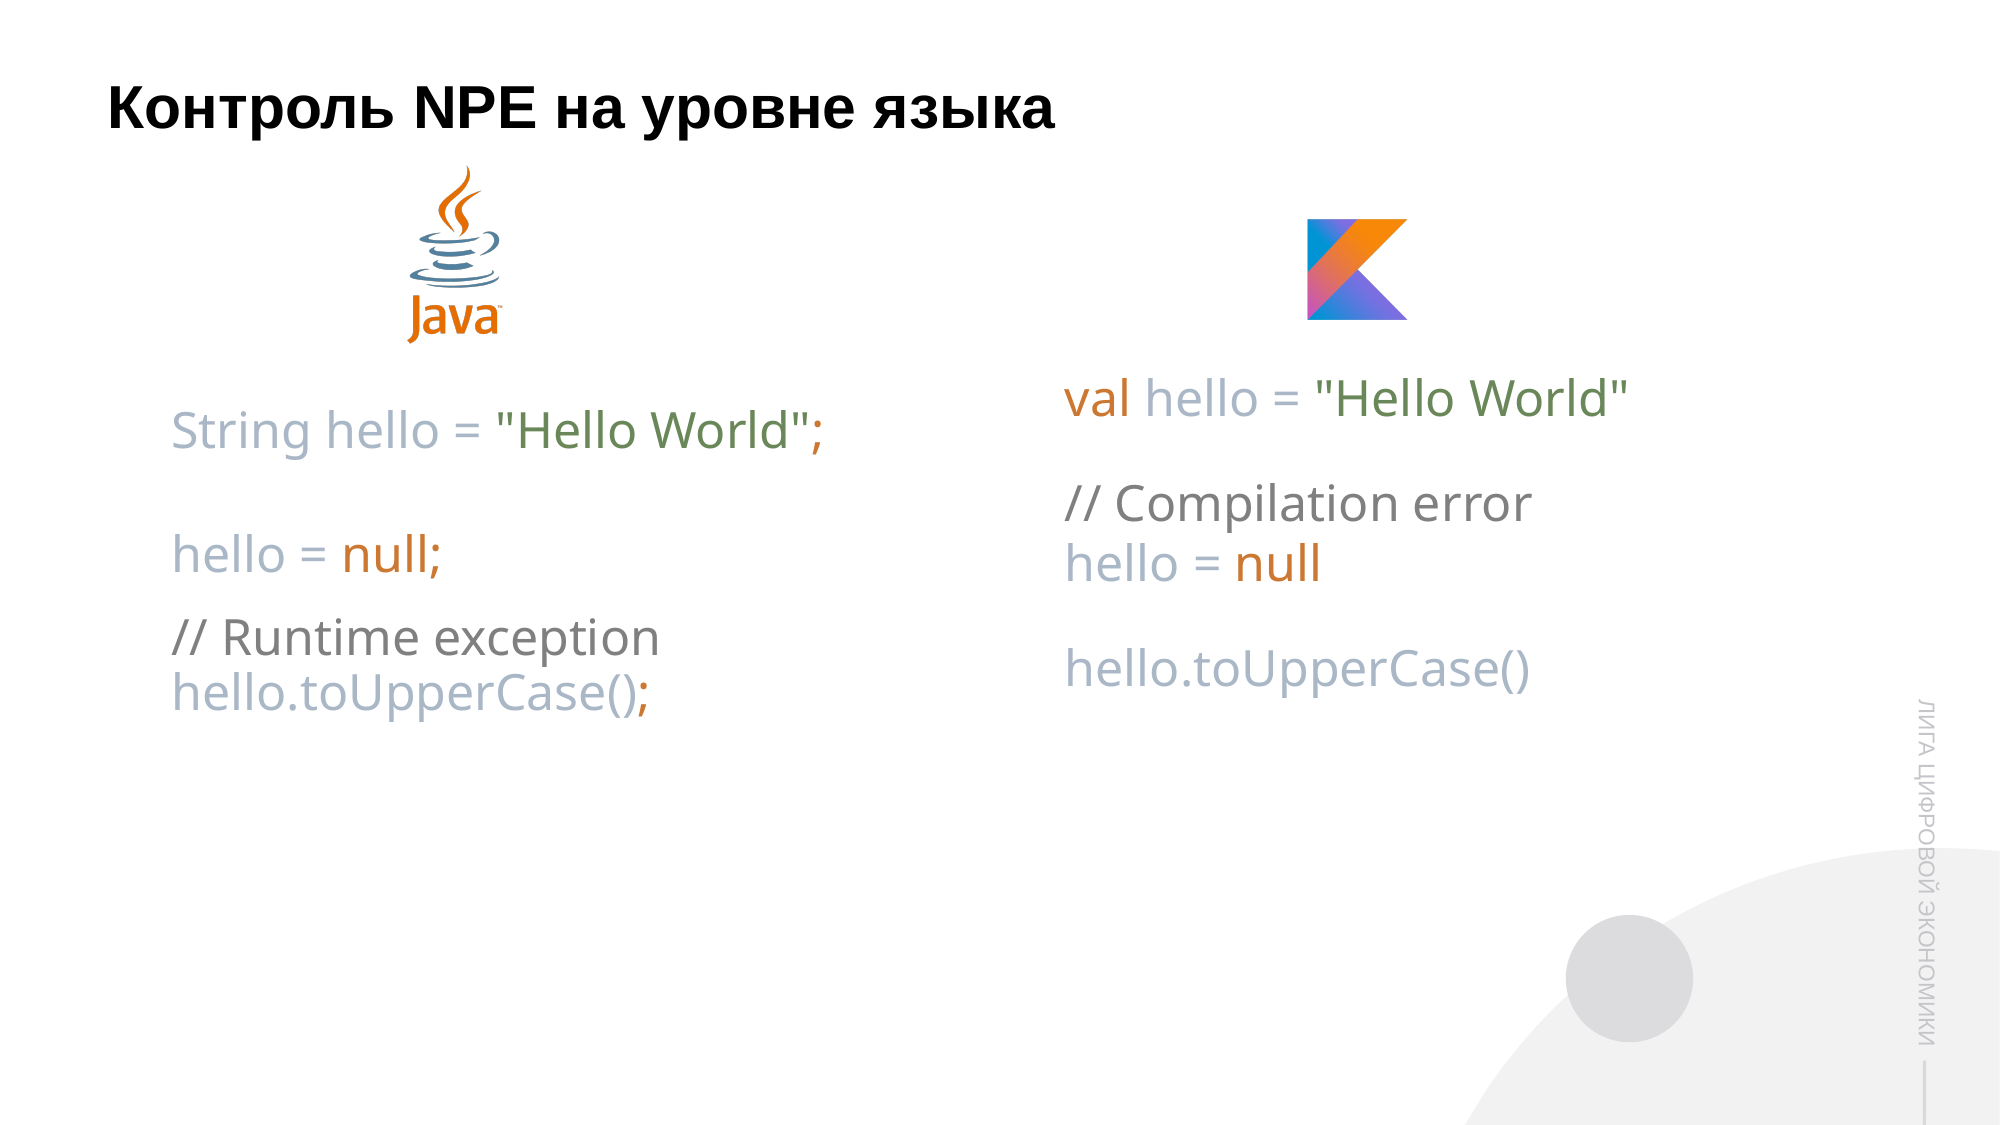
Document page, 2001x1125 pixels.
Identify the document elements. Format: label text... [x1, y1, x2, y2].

picture [1244, 194, 1471, 346]
text_box Контроль NPE на уровне языка [93, 40, 1919, 168]
picture [404, 164, 504, 346]
text_box val hello = "Hello World" // Compilation error hello = null hello.toUpperCase() [1050, 303, 1827, 1125]
text_box String hello = "Hello World"; hello = null; // Runtime exception hello.toUpperCase(); [156, 312, 934, 1125]
